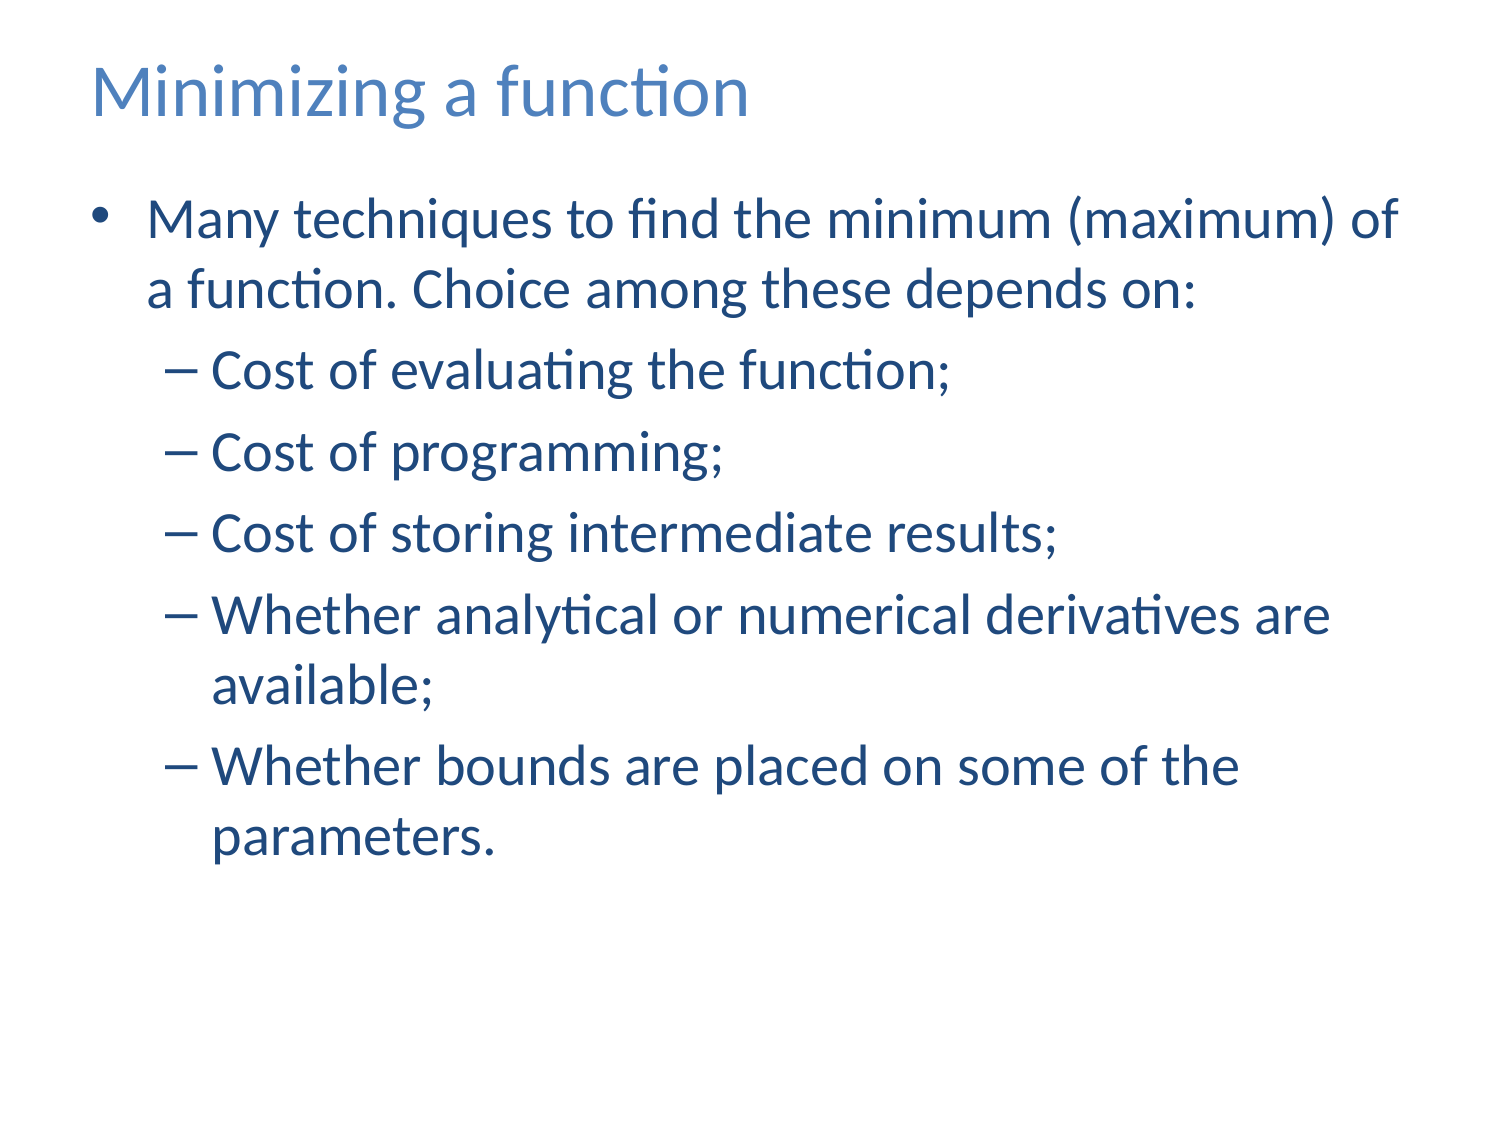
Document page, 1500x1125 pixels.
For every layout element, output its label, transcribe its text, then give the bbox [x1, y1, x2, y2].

title Minimizing a function [75, 30, 1425, 144]
list Many techniques to find the minimum (maximum) of a function. Choice among these depends on: Cost of evaluating the function; Cost of programming; Cost of storing intermediate results; Whether analytical or numerical derivatives are available; Whether bounds are placed on some of the parameters. [75, 172, 1425, 1090]
